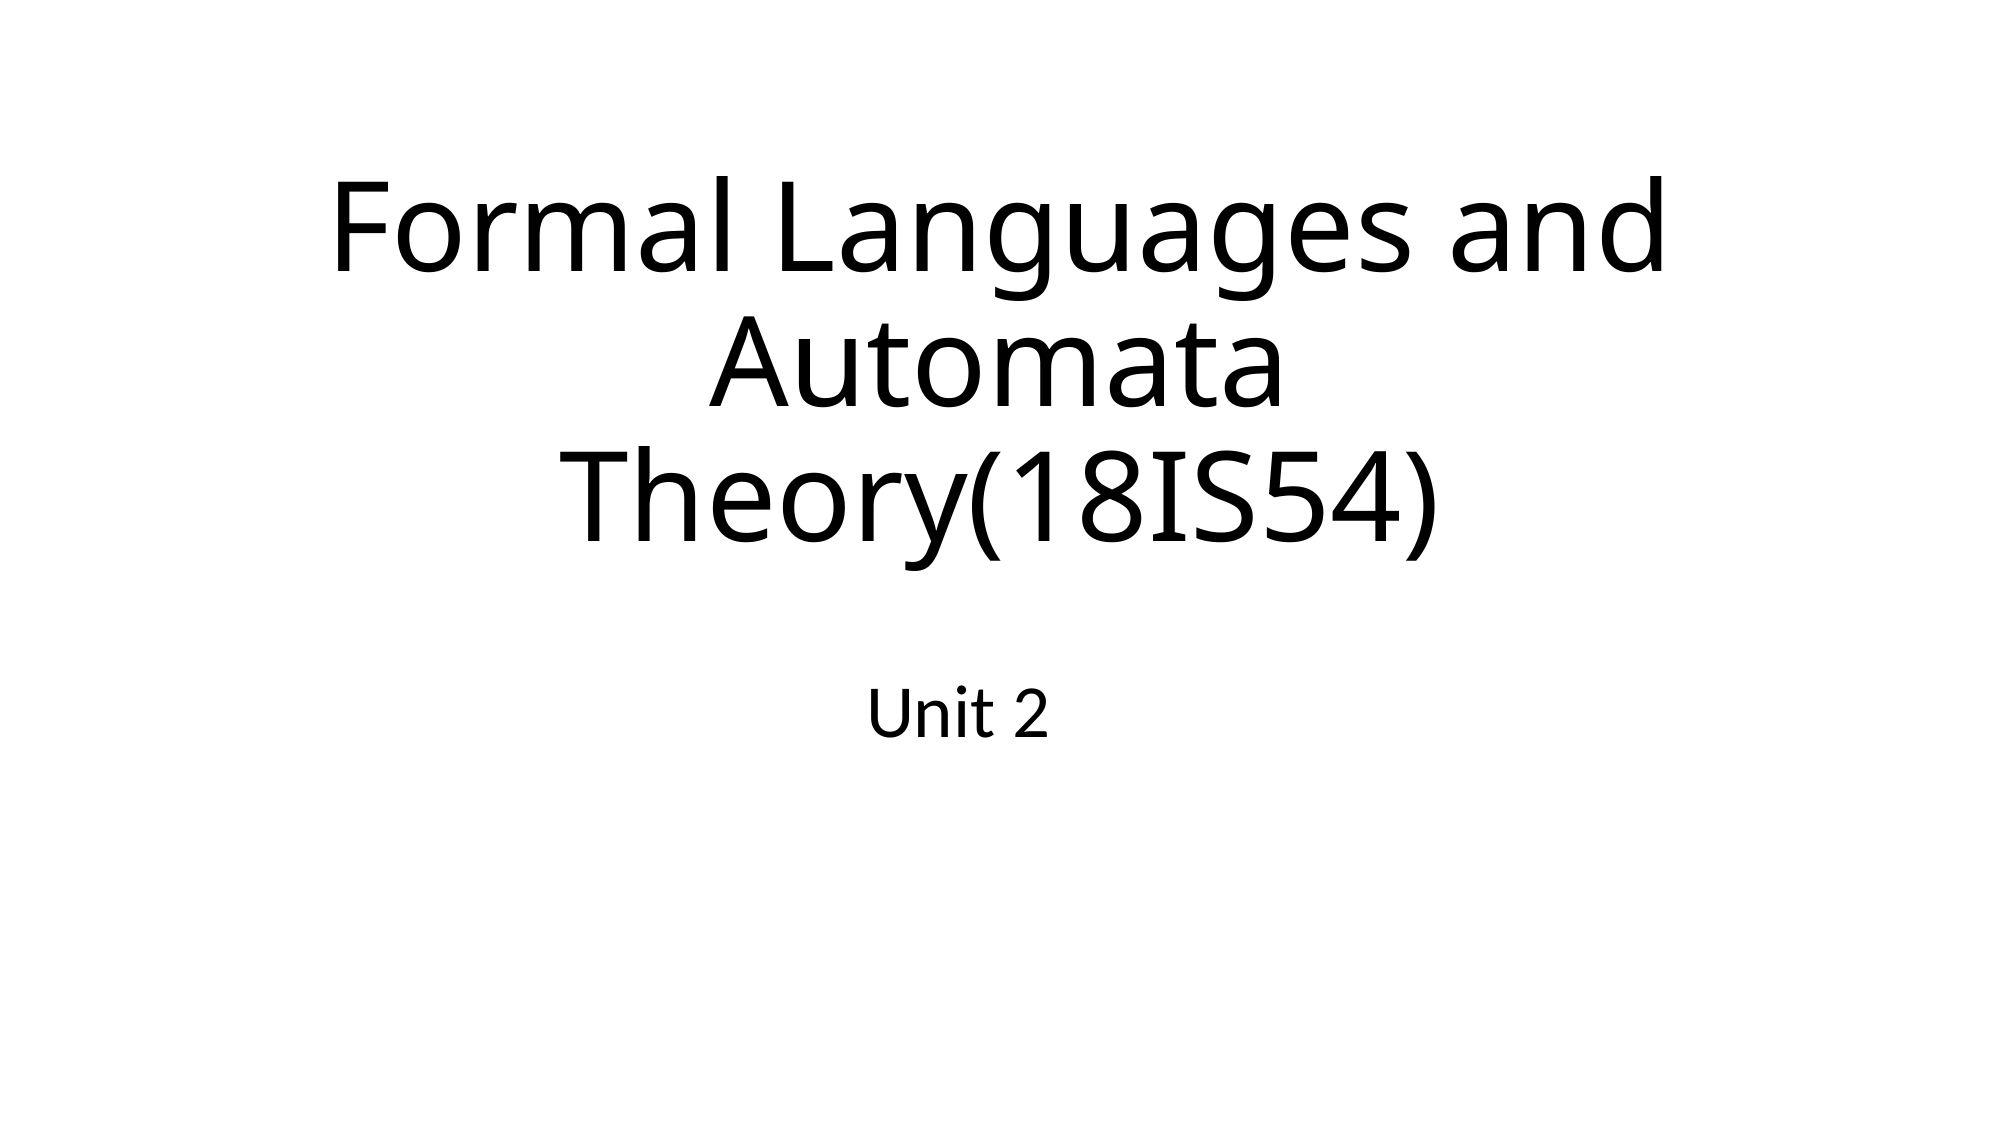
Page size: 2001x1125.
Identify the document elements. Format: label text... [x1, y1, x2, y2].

text_box Unit 2 [334, 654, 1583, 760]
title Formal Languages and Automata Theory(18IS54) [249, 184, 1750, 576]
